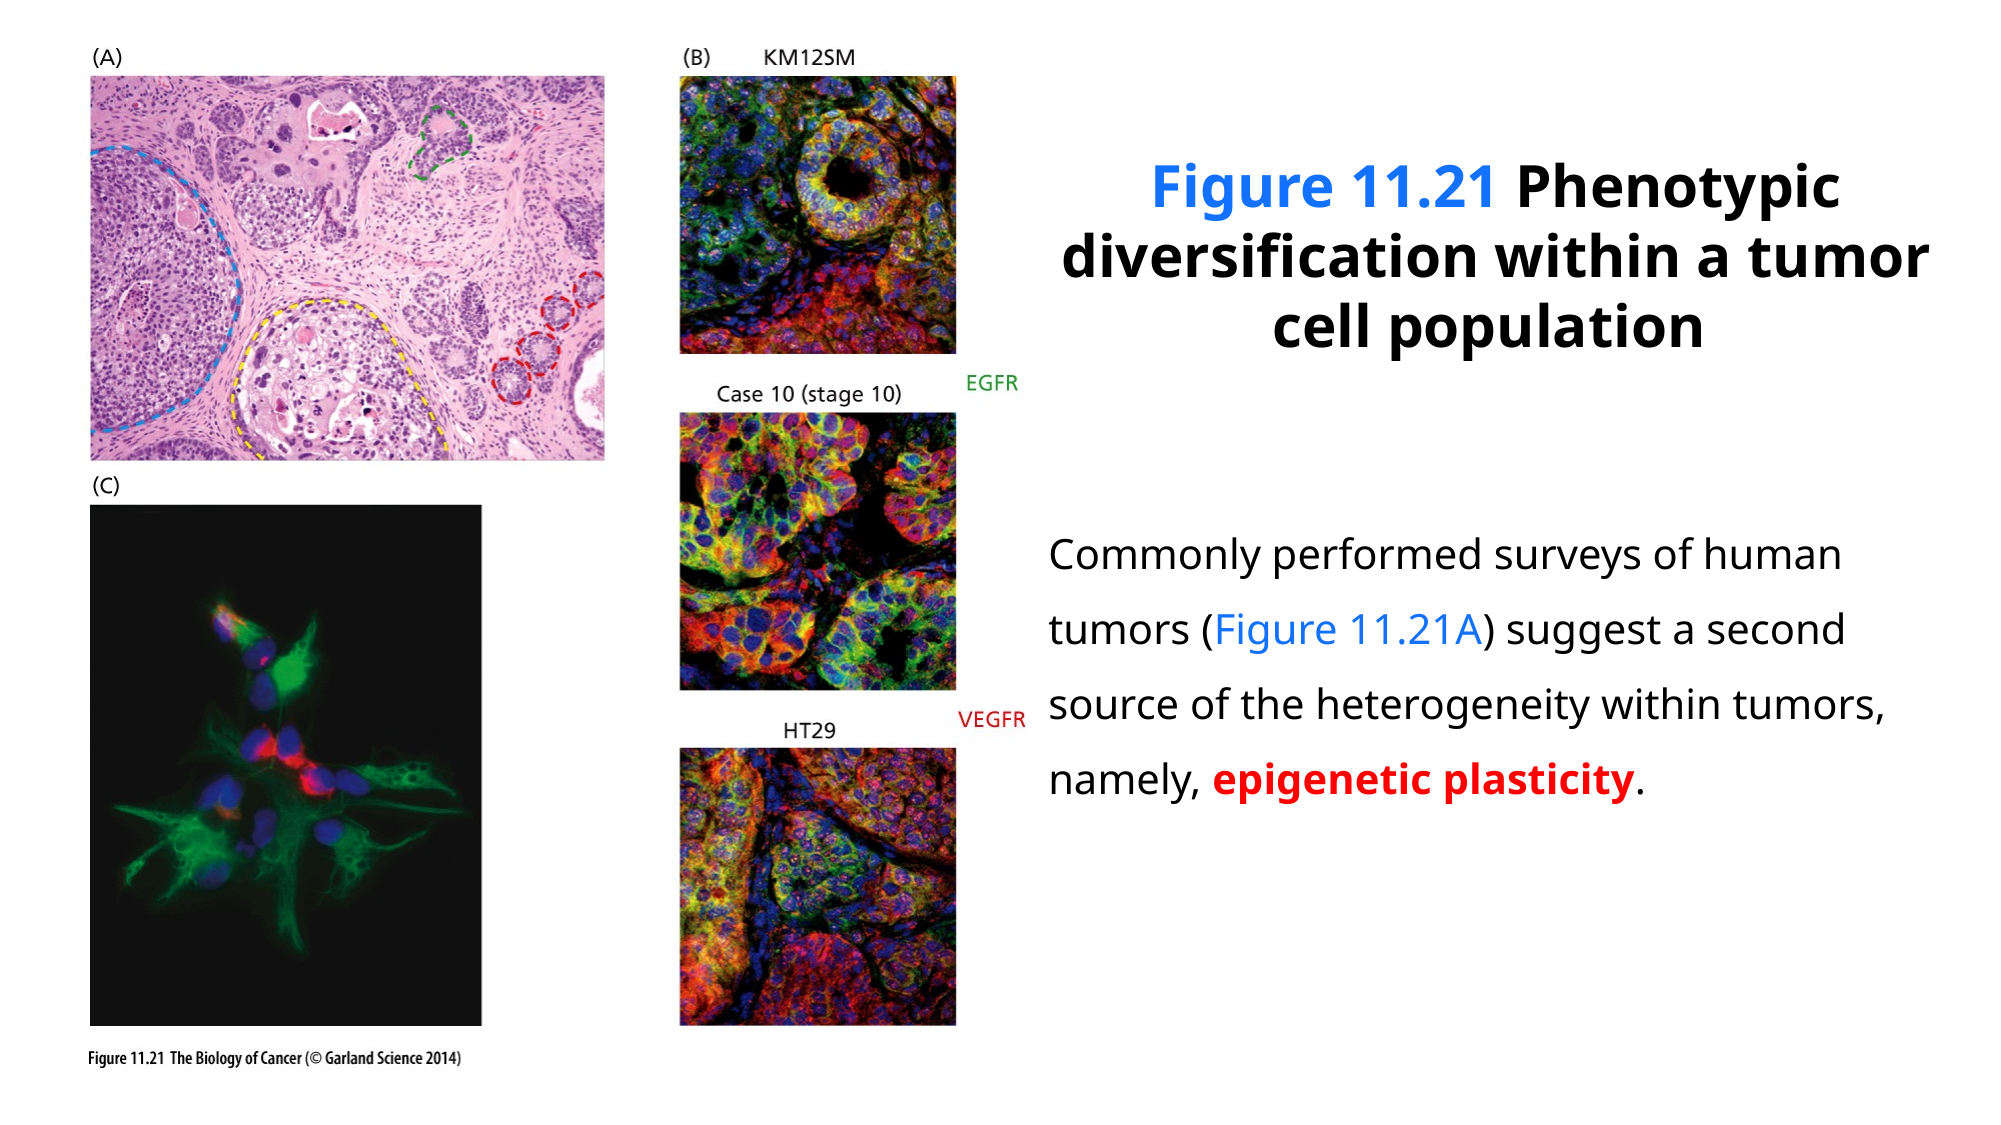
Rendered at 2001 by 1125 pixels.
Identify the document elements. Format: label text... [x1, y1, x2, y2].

text_box Figure 11.21 Phenotypic diversification within a tumor cell population [1036, 141, 1959, 367]
text_box Commonly performed surveys of human tumors (Figure 11.21A) suggest a second source of the heterogeneity within tumors, namely, epigenetic plasticity. [1036, 495, 1902, 811]
picture [80, 38, 1036, 1072]
